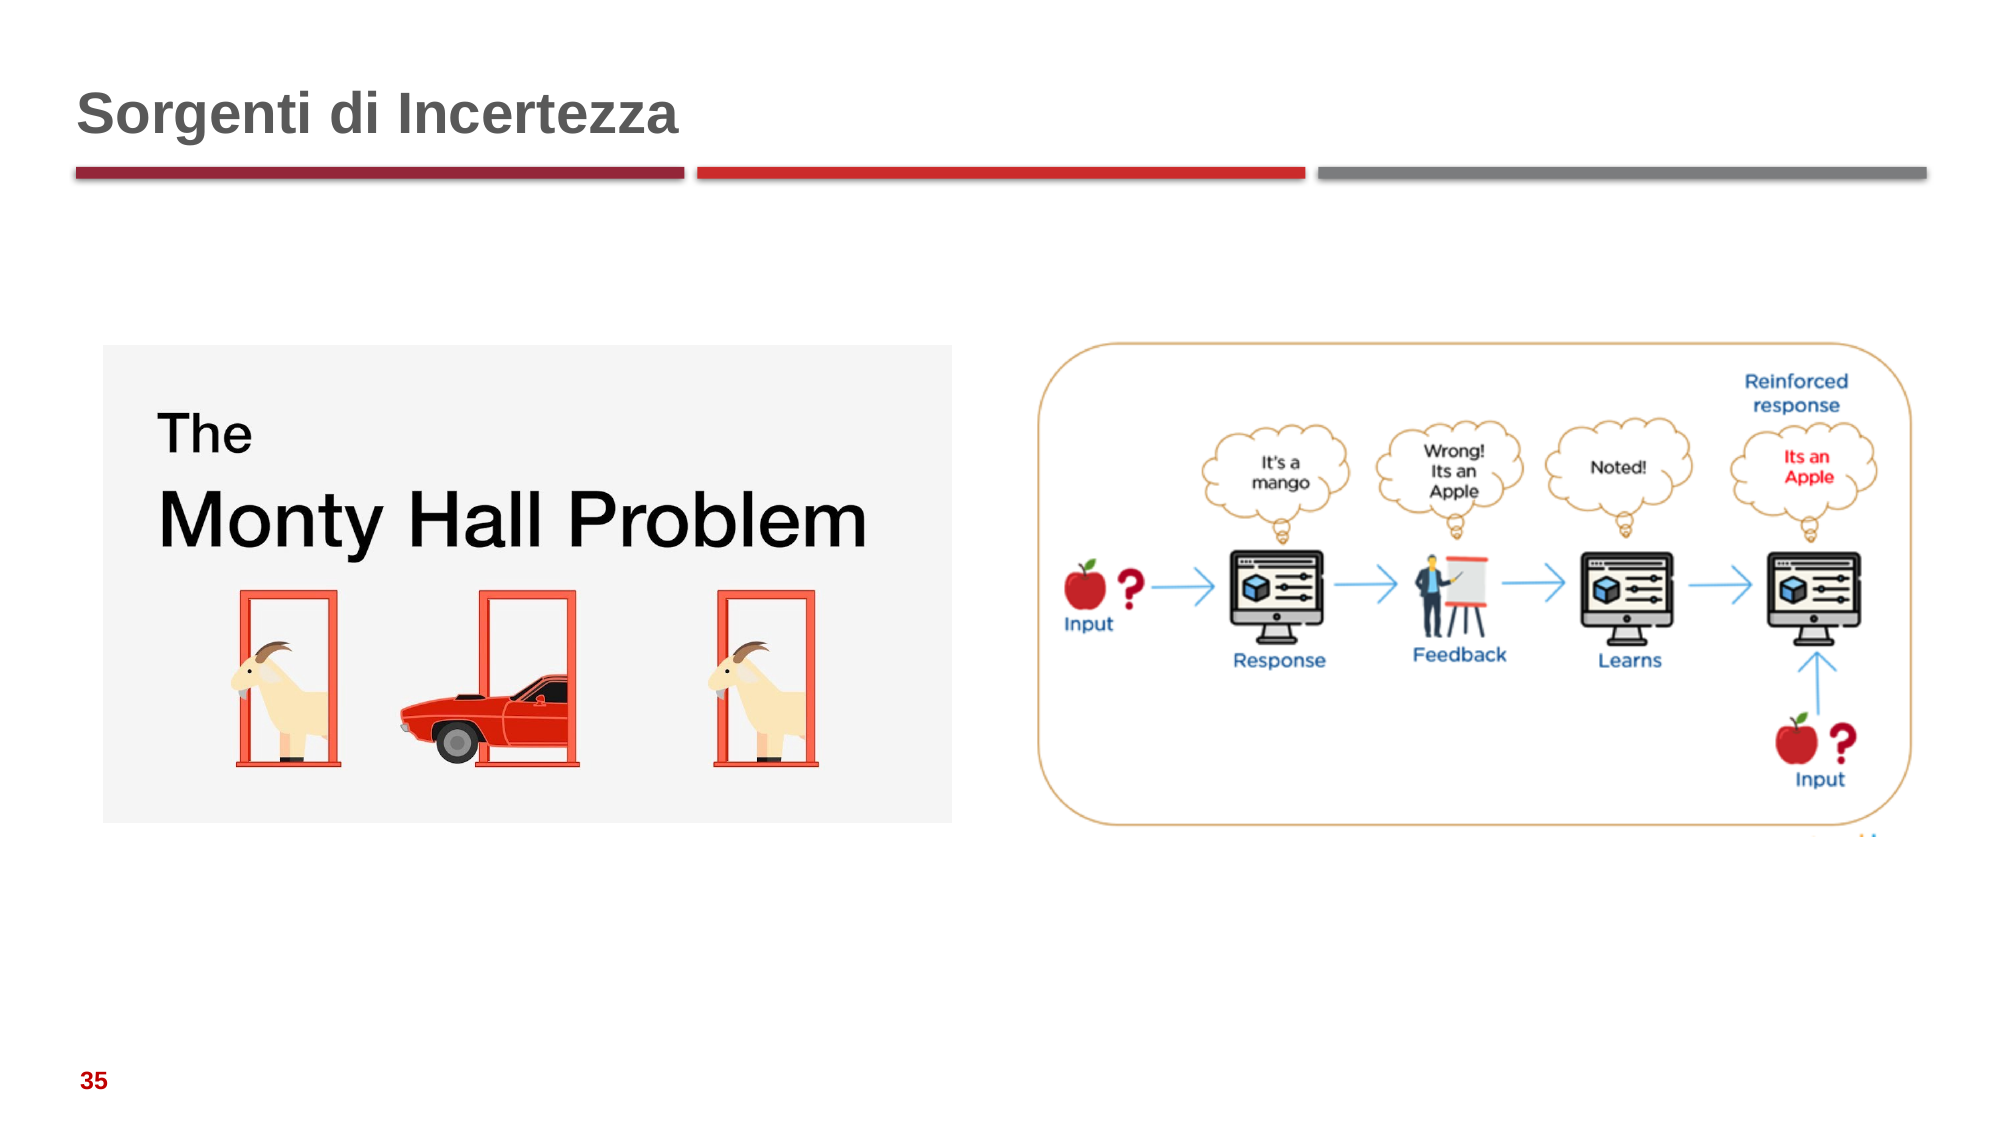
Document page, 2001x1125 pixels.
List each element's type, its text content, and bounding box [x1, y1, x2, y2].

title Sorgenti di Incertezza [76, 82, 1926, 146]
picture [102, 344, 953, 824]
picture [996, 313, 1955, 858]
slide_number 35 [53, 1049, 136, 1110]
